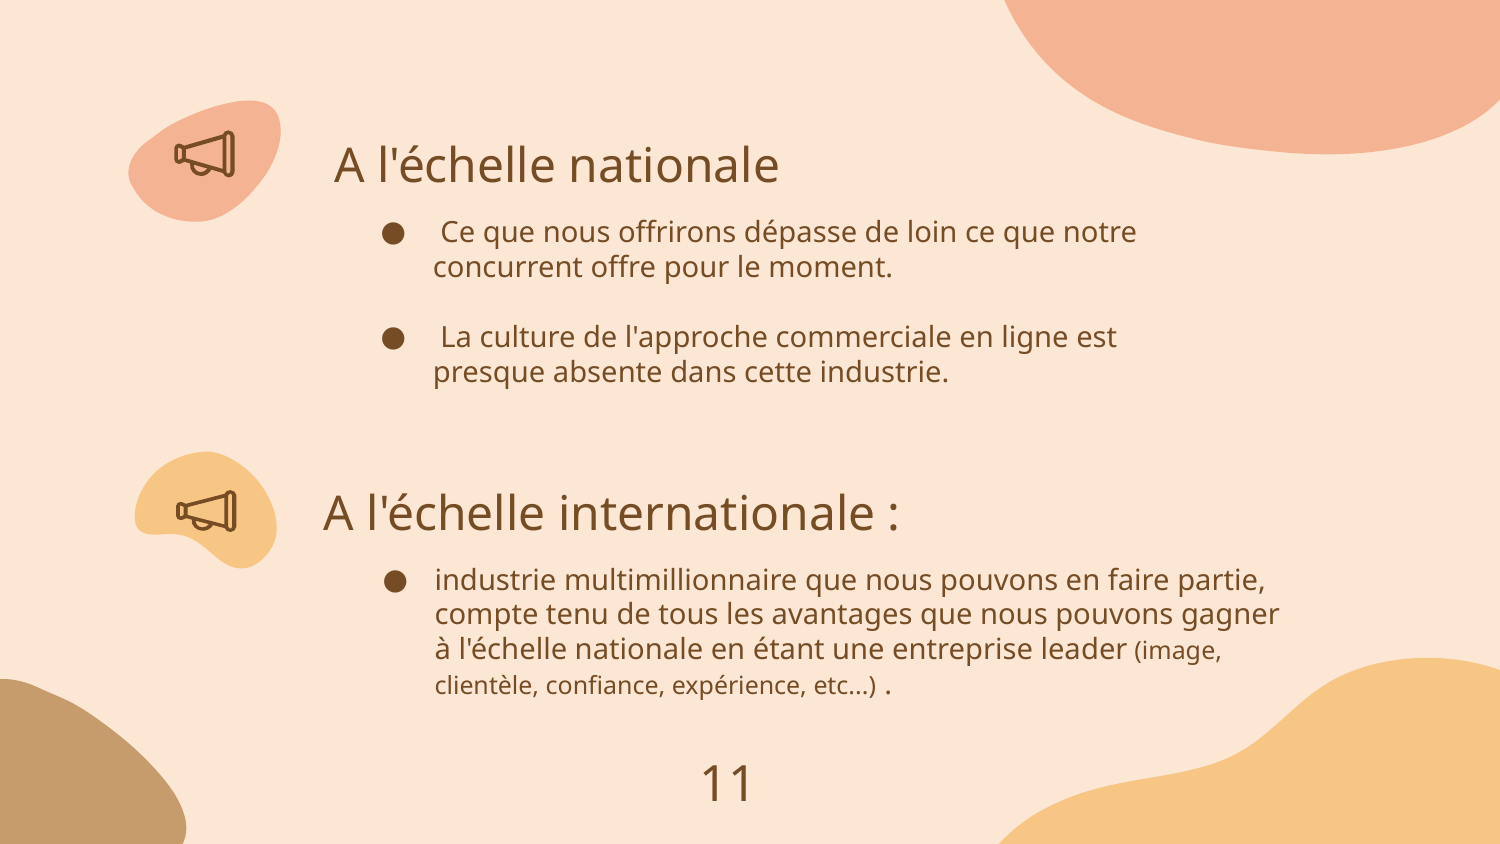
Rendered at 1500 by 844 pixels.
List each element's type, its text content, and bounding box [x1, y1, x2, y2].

subtitle Ce que nous offrirons dépasse de loin ce que notre concurrent offre pour le moment. La culture de l'approche commerciale en ligne est presque absente dans cette industrie. [342, 198, 1233, 431]
text_box [176, 490, 237, 533]
title A l'échelle internationale : [308, 460, 1339, 563]
subtitle industrie multimillionnaire que nous pouvons en faire partie, compte tenu de tous les avantages que nous pouvons gagner à l'échelle nationale en étant une entreprise leader (image, clientèle, confiance, expérience, etc...) . [344, 545, 1303, 794]
text_box [134, 451, 277, 569]
text_box 11 [678, 781, 779, 828]
text_box [174, 130, 235, 178]
title A l'échelle nationale [319, 111, 1278, 215]
text_box [128, 100, 281, 222]
